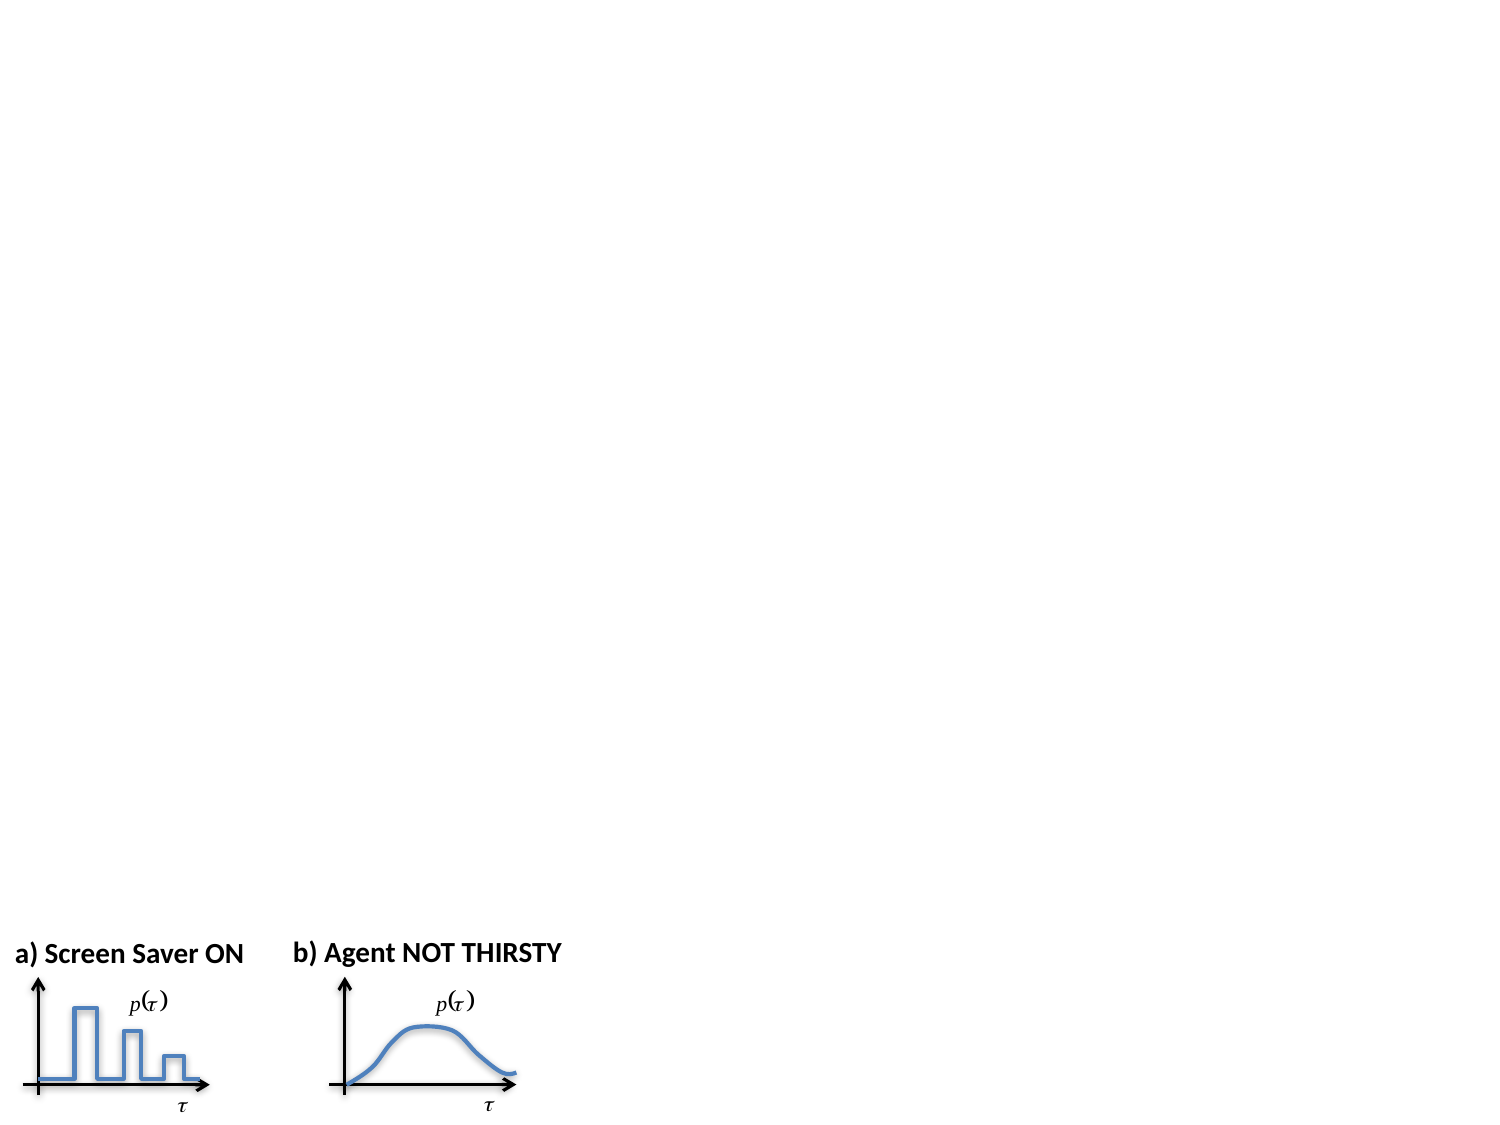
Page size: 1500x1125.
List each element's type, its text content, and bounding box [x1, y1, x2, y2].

text_box [350, 1024, 518, 1083]
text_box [481, 1097, 501, 1118]
text_box [43, 1006, 201, 1081]
text_box b) Agent NOT THIRSTY [278, 926, 585, 976]
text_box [430, 989, 477, 1021]
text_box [123, 989, 170, 1021]
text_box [175, 1097, 194, 1118]
text_box a) Screen Saver ON [0, 926, 277, 977]
